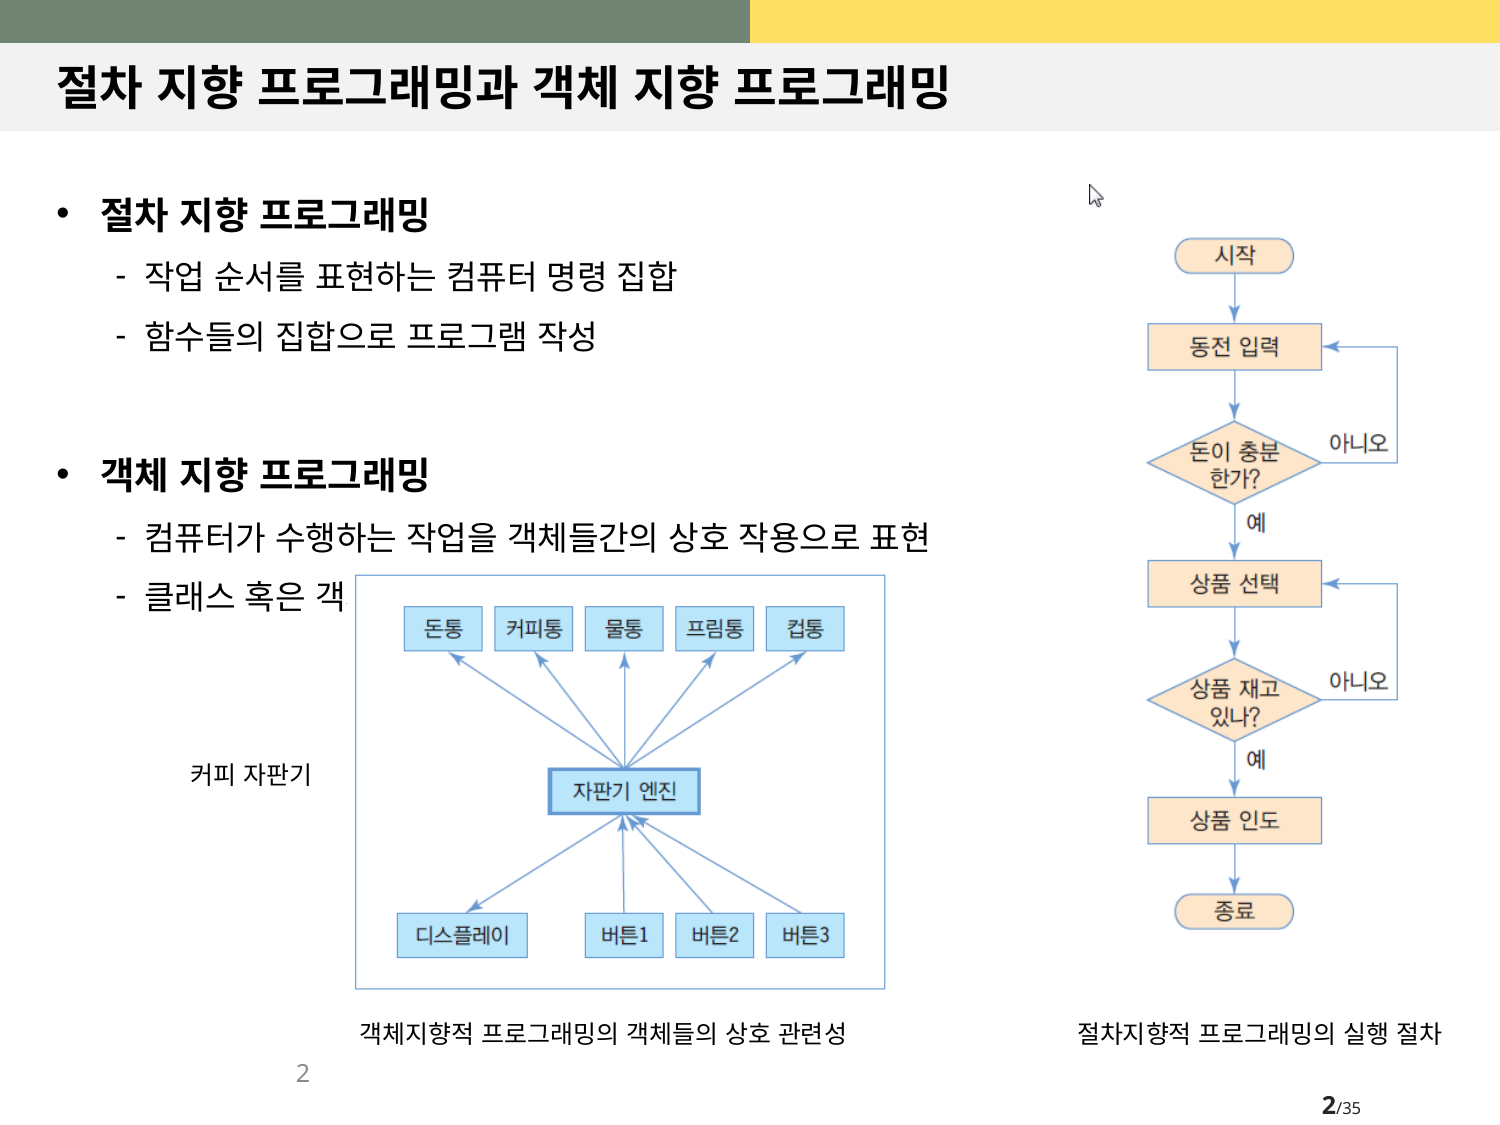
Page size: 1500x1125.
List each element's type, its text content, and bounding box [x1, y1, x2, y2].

slide_number 2 [0, 1042, 325, 1103]
text_box 절차지향적 프로그래밍의 실행 절차 [1062, 1011, 1459, 1057]
picture [346, 562, 890, 1000]
text_box 객체지향적 프로그래밍의 객체들의 상호 관련성 [344, 1011, 863, 1057]
title 절차 지향 프로그래밍과 객체 지향 프로그래밍 [41, 42, 1459, 128]
list 절차 지향 프로그래밍 작업 순서를 표현하는 컴퓨터 명령 집합 함수들의 집합으로 프로그램 작성 객체 지향 프로그래밍 컴퓨터가 수행하는 작업을 객체들간의 상호 작용으로 표현 클래스 혹은 객체들의 집합으로 프로그램 작성 [41, 172, 1459, 1048]
picture [1089, 184, 1432, 942]
text_box 커피 자판기 [175, 752, 328, 798]
